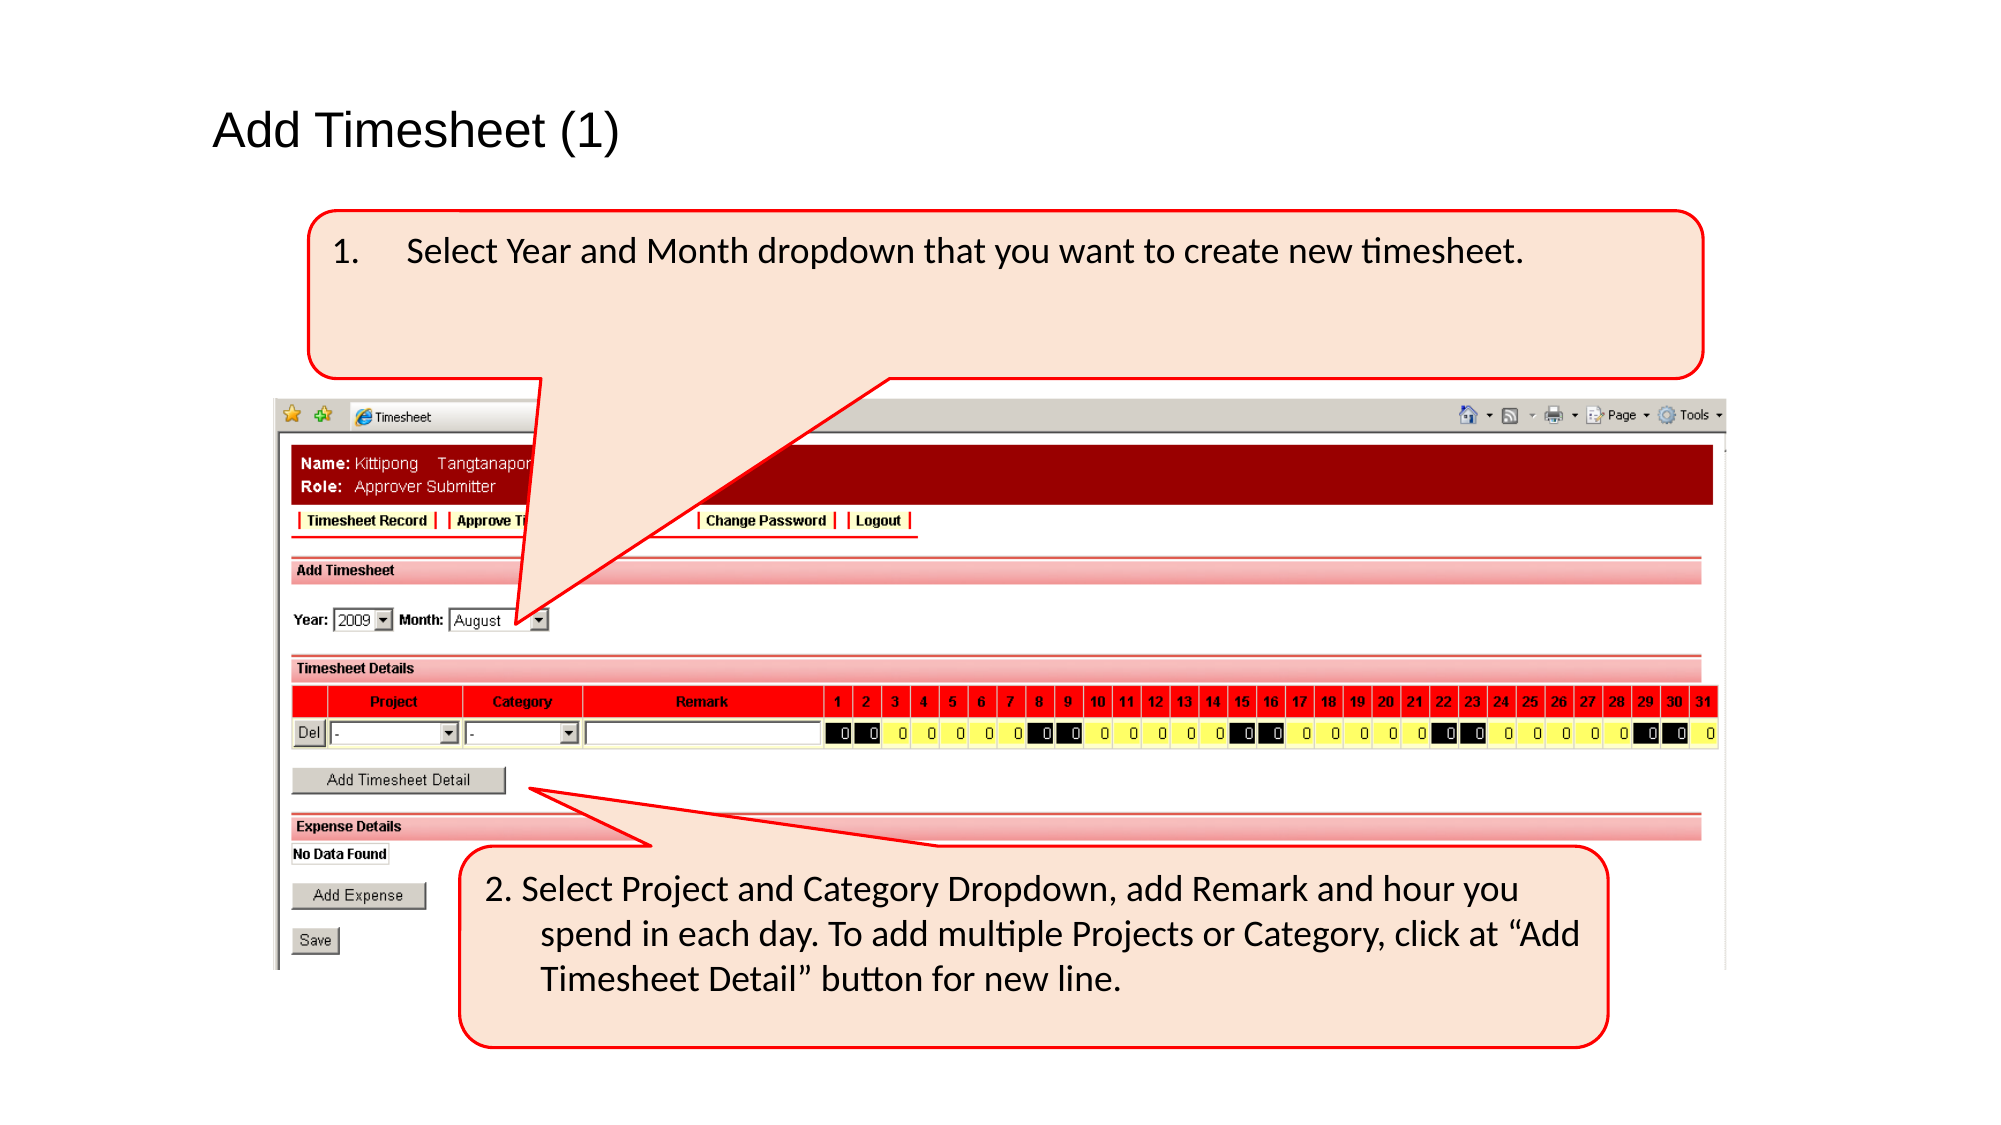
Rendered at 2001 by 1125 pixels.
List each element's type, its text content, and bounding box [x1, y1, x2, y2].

picture [273, 398, 1727, 970]
text_box Select Year and Month dropdown that you want to create new timesheet. [308, 210, 1704, 396]
title Add Timesheet (1) [197, 22, 1923, 241]
text_box 2. Select Project and Category Dropdown, add Remark and hour you spend in each day. To add multiple Projects or Category, click at “Add Timesheet Detail” button for new line. [459, 979, 1609, 1048]
